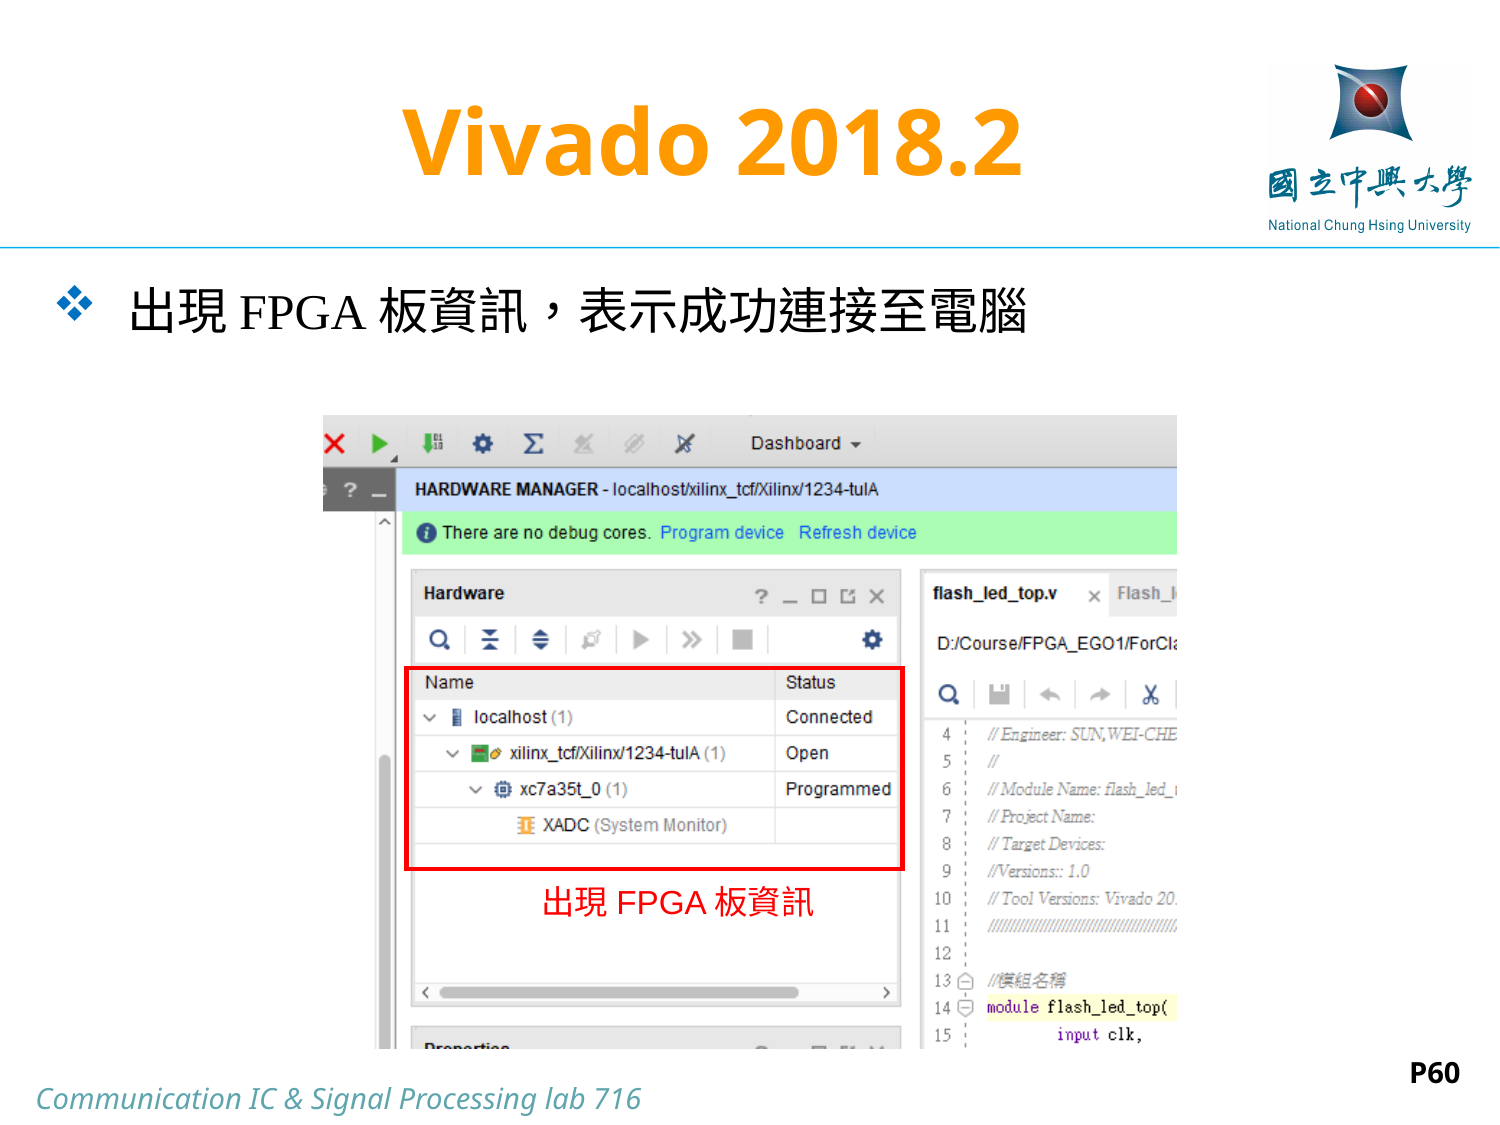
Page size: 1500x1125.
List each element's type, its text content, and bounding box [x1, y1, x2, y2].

picture [1353, 64, 1472, 233]
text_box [323, 415, 1177, 1049]
title Vivado 2018.2 [75, 45, 1353, 233]
list 出現FPGA板資訊，表示成功連接至電腦 [37, 271, 1467, 1010]
